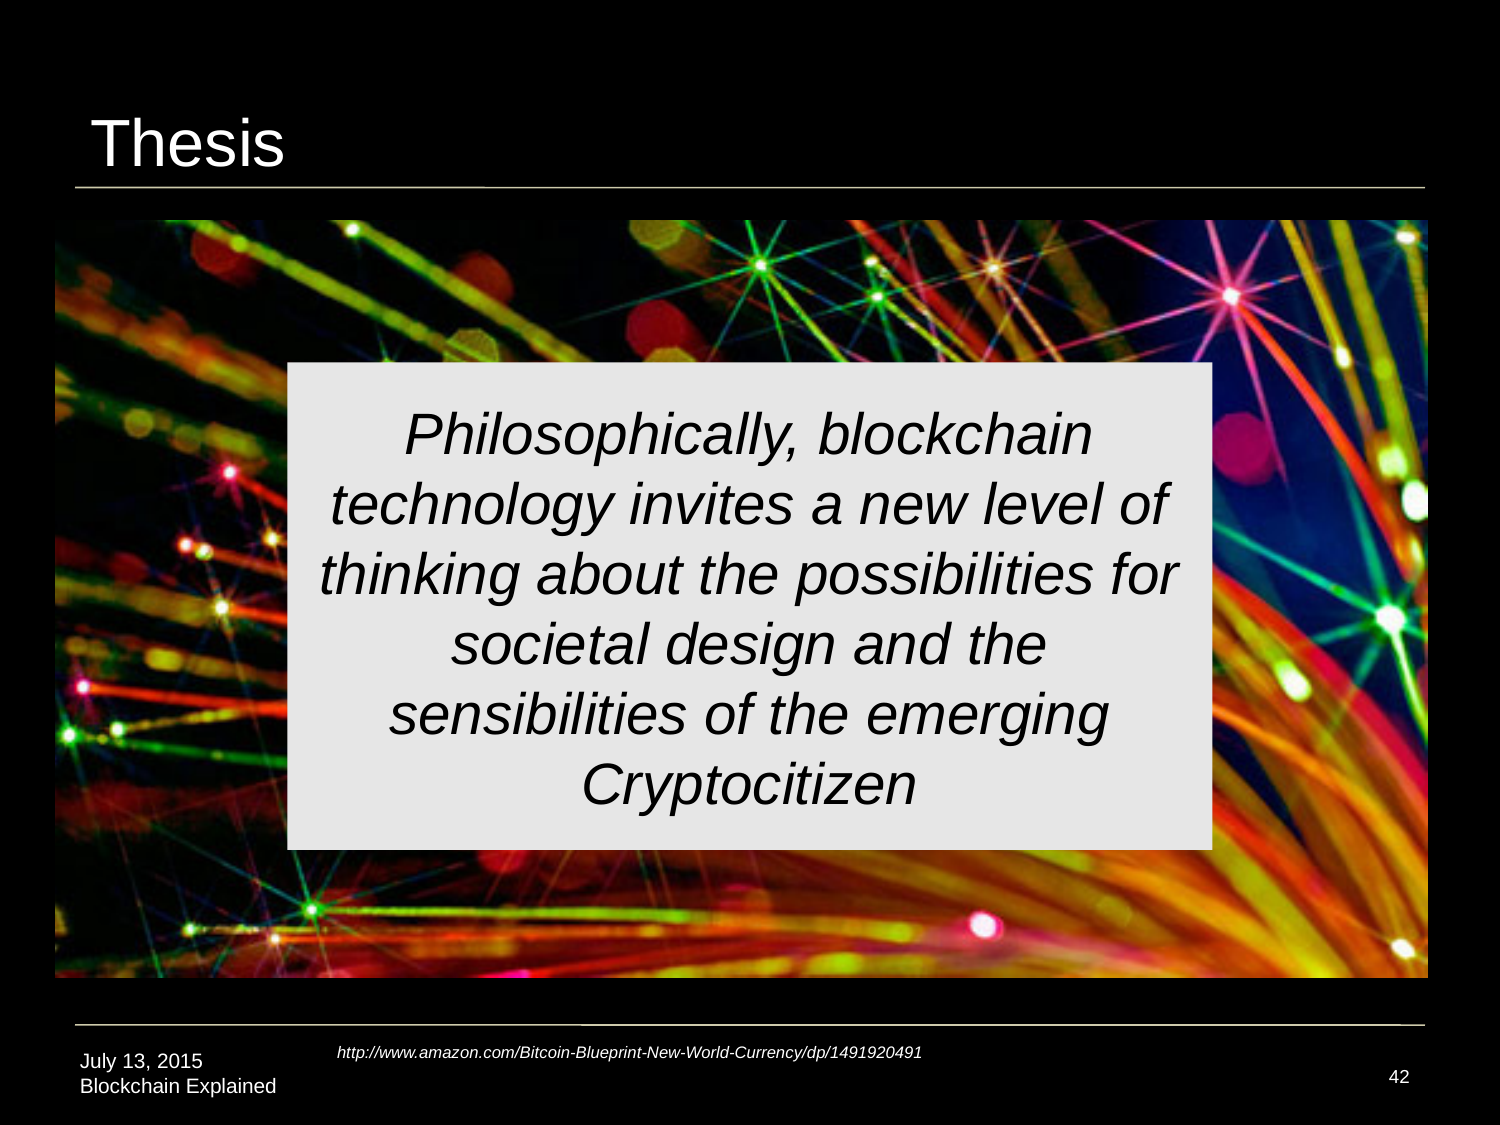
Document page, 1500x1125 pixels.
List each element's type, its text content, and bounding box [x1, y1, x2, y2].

picture [55, 220, 1429, 978]
text_box http://www.amazon.com/Bitcoin-Blueprint-New-World-Currency/dp/1491920491 [322, 1038, 1335, 1088]
slide_number 41 [862, 1037, 1425, 1103]
title Thesis [75, 45, 1425, 188]
